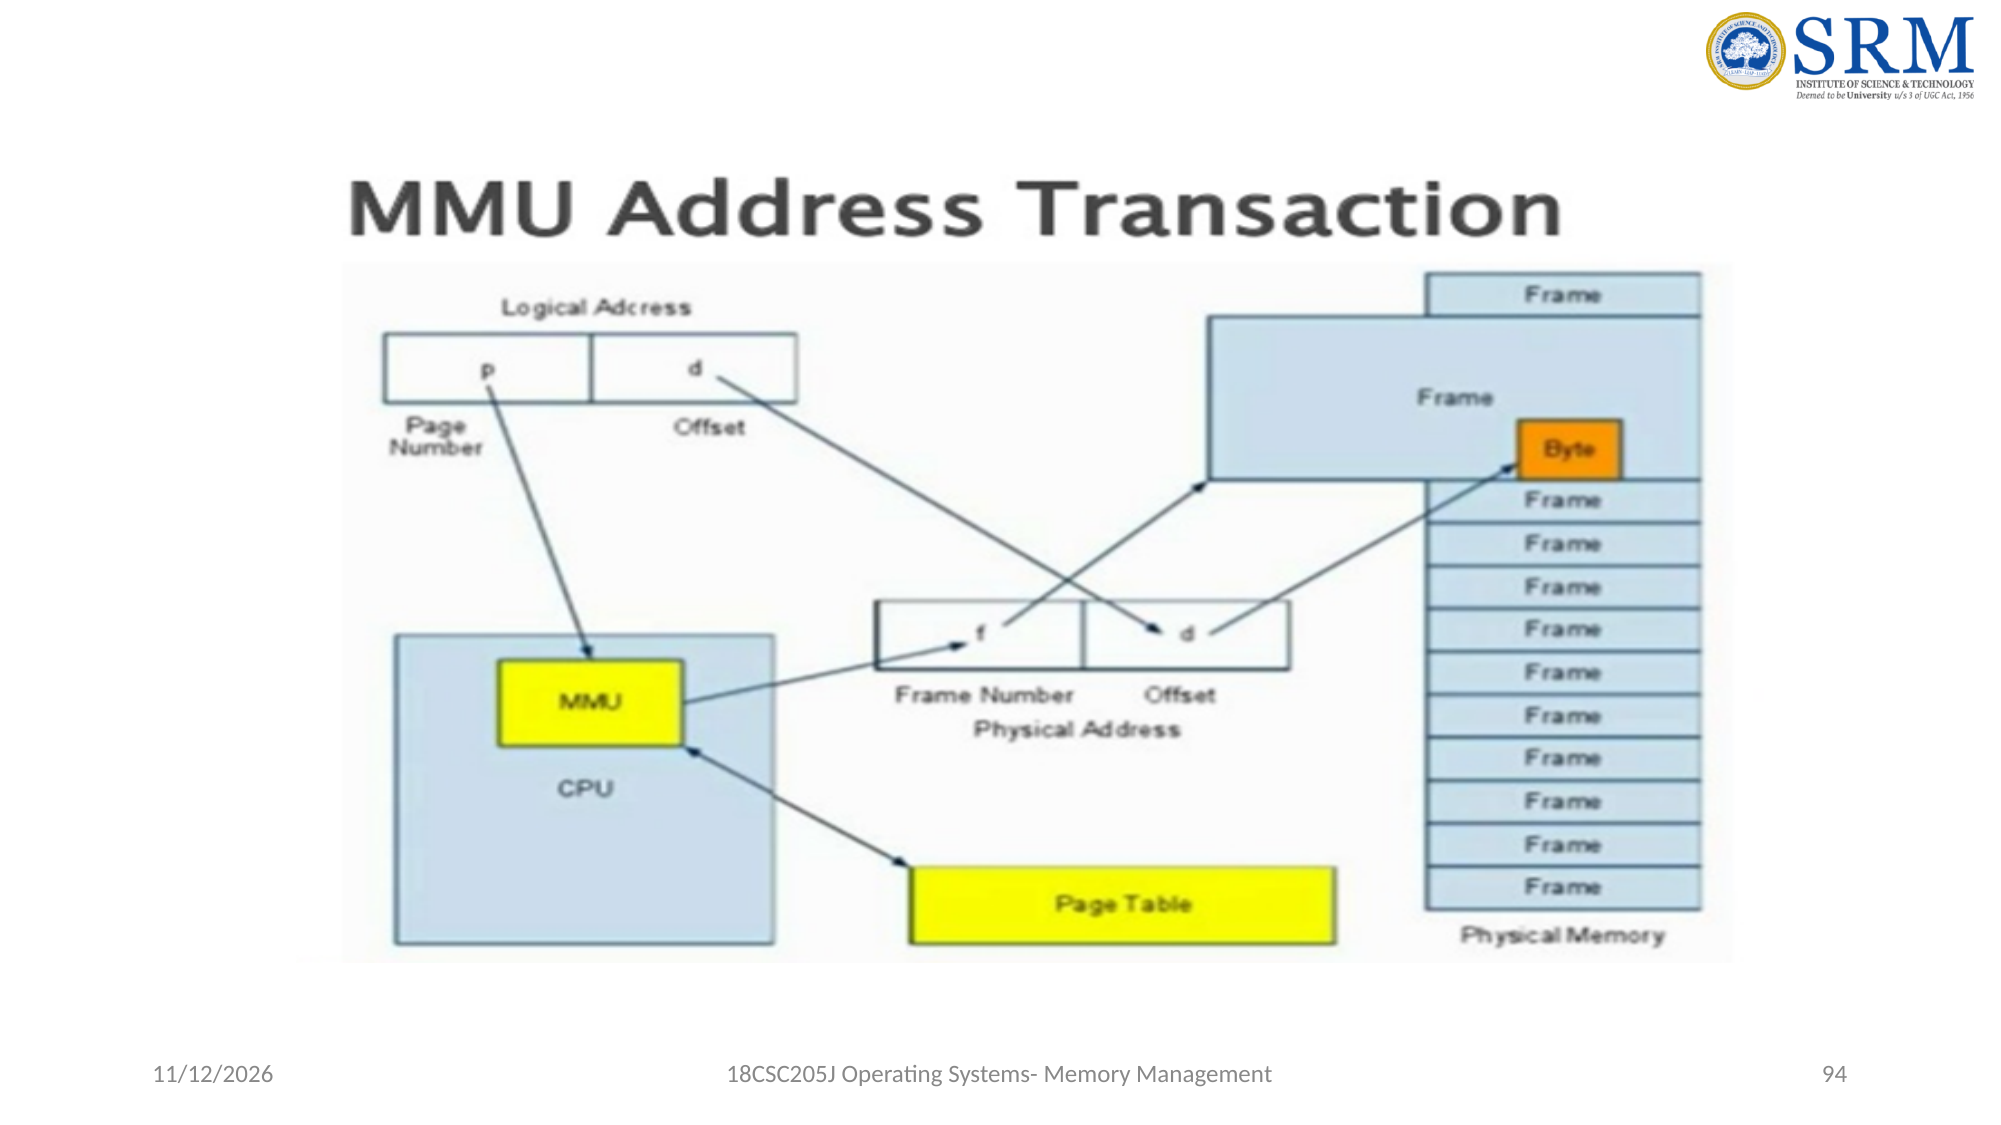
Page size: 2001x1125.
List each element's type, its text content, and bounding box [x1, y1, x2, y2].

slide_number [137, 1042, 588, 1103]
slide_number 94 [1412, 1042, 1863, 1103]
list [296, 163, 1776, 963]
footer 18CSC205J Operating Systems- Memory Management [662, 1042, 1338, 1103]
picture [1706, 12, 1974, 100]
